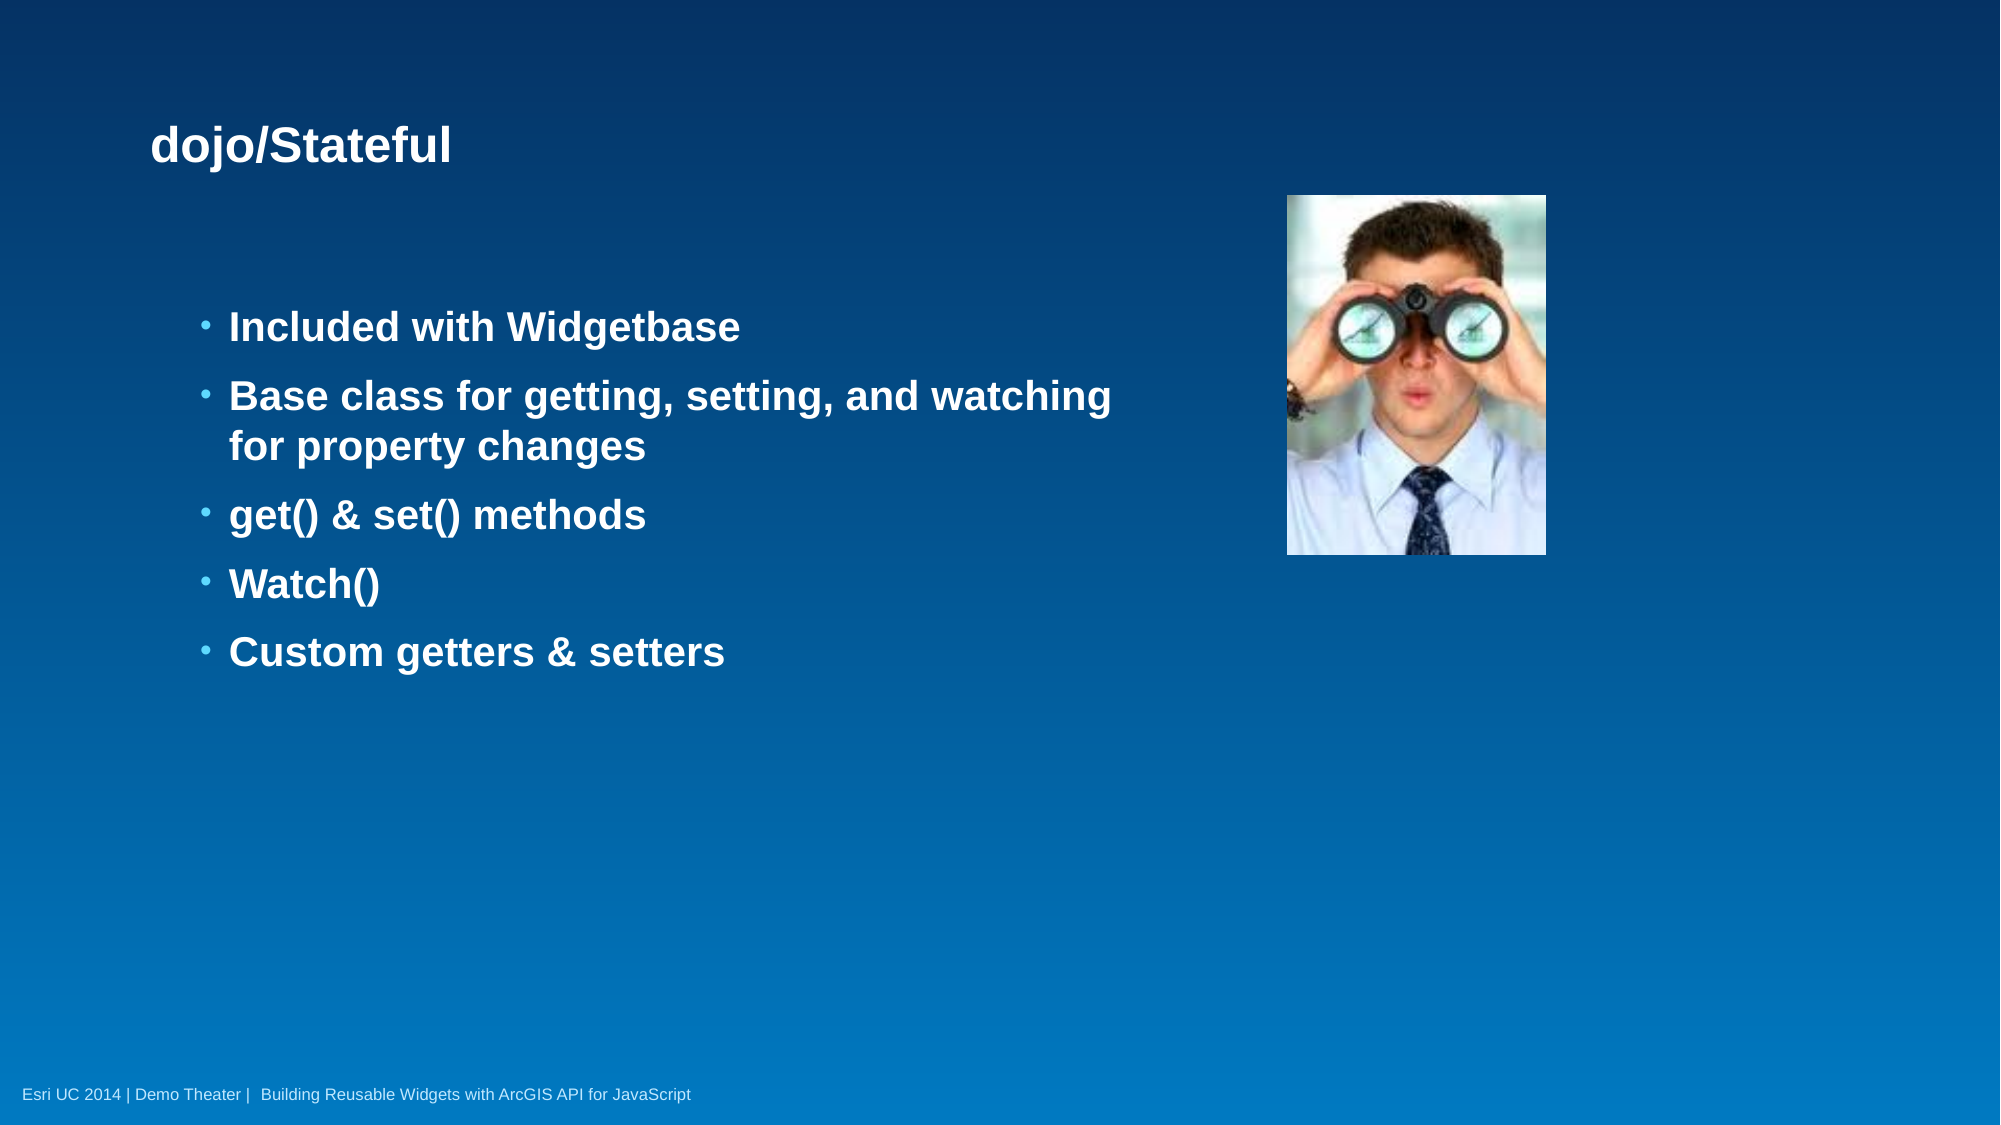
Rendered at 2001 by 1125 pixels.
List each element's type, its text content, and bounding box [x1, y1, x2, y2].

list Included with Widgetbase Base class for getting, setting, and watching for property changes get() & set() methods Watch() Custom getters & setters [200, 299, 1121, 863]
footer Building Reusable Widgets with ArcGIS API for JavaScript [245, 1064, 921, 1124]
picture [1287, 195, 1546, 555]
title dojo/Stateful [150, 111, 1850, 173]
